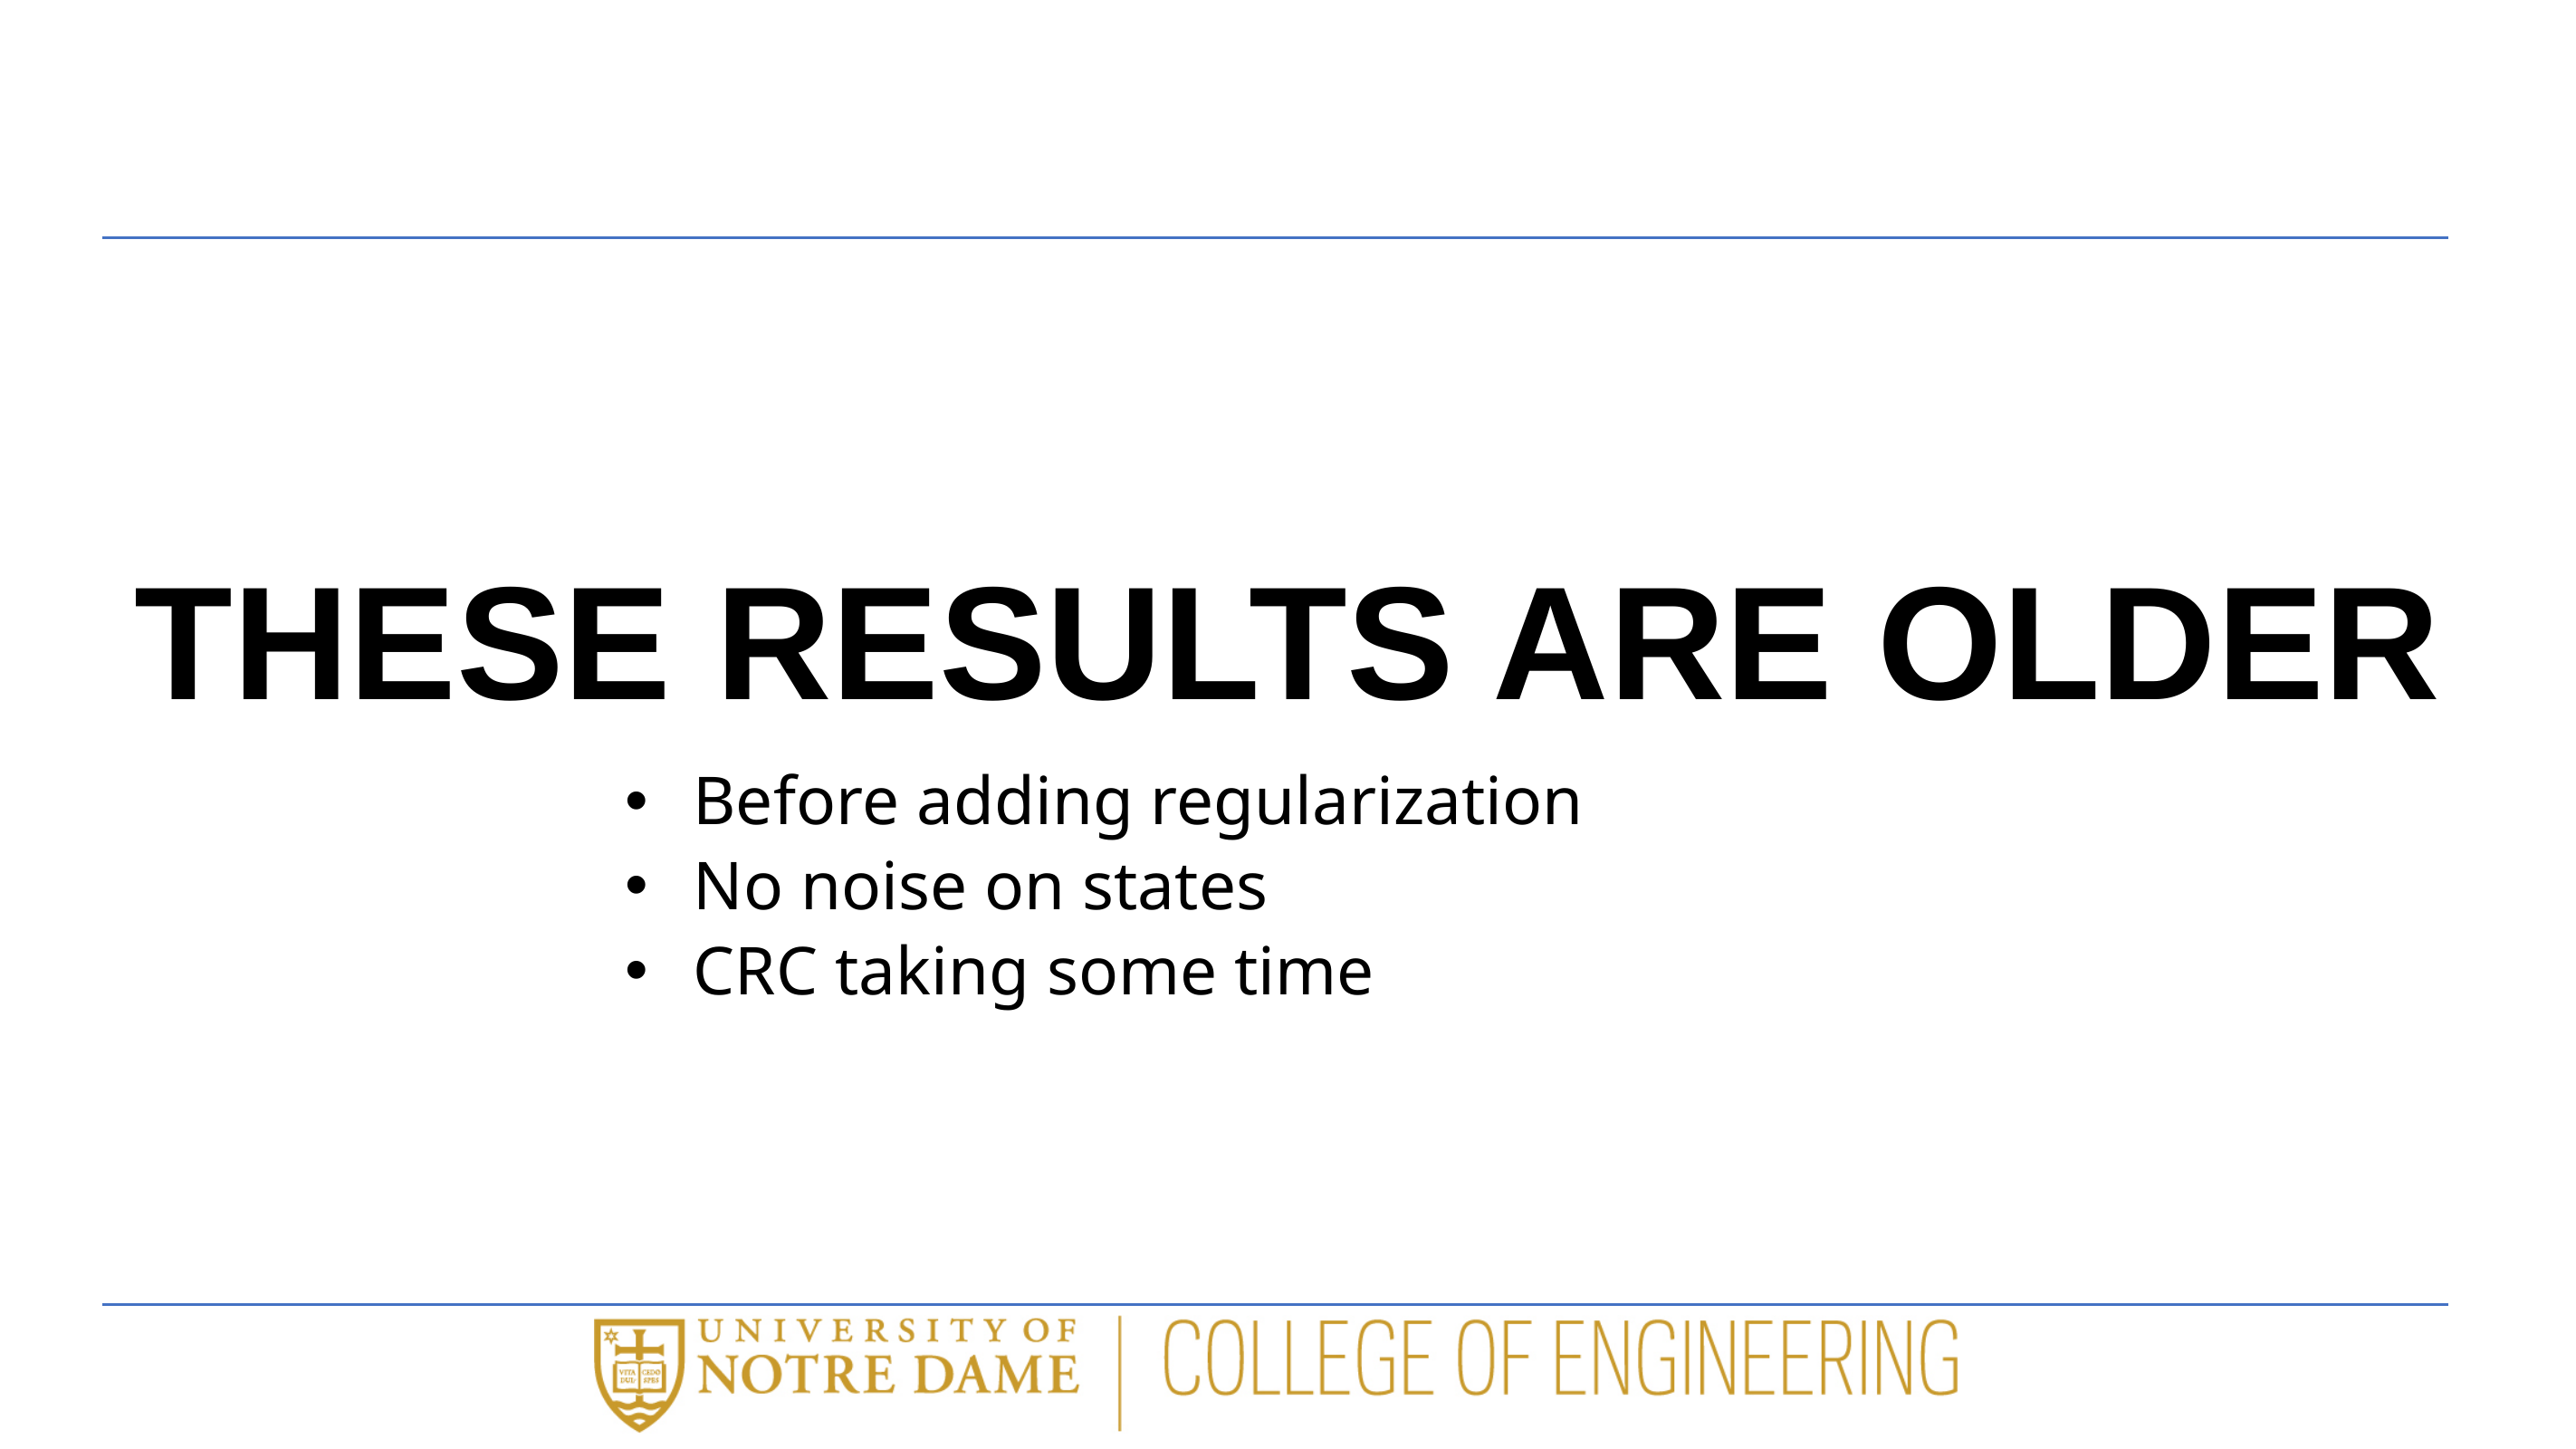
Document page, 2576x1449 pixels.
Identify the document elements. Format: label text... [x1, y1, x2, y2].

subtitle Before adding regularization No noise on states CRC taking some time [321, 761, 2254, 1111]
title THESE RESULTS ARE OLDER [0, 236, 2576, 742]
picture [594, 1315, 1958, 1434]
